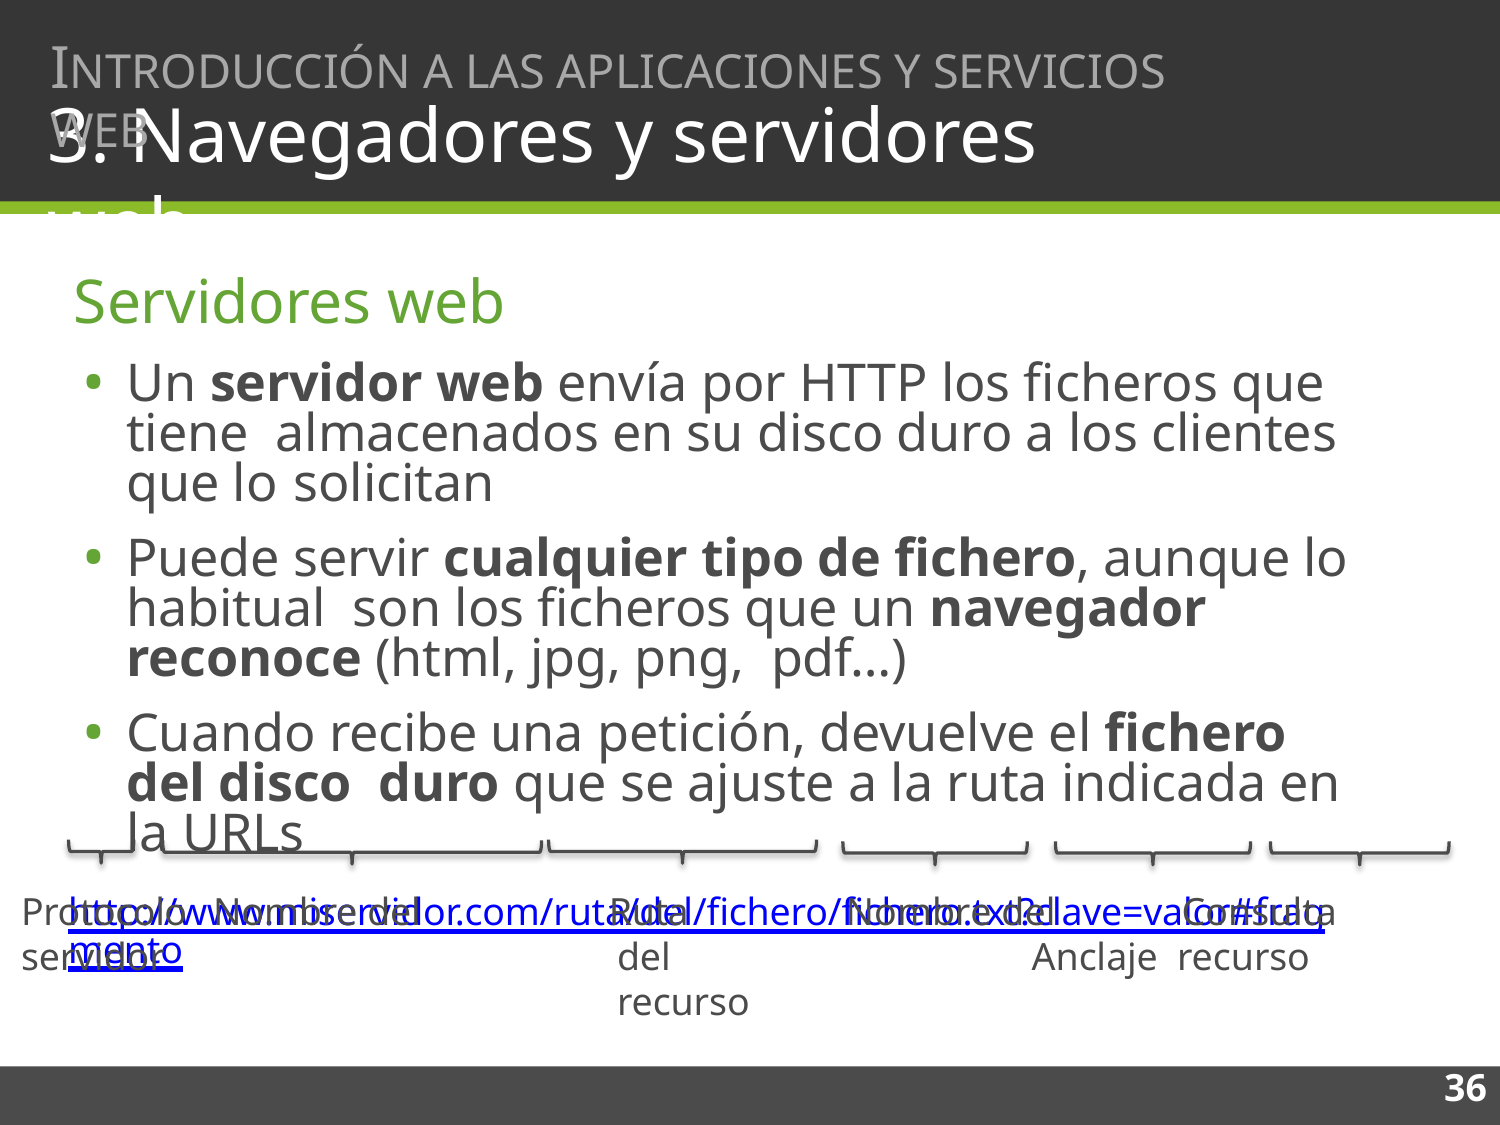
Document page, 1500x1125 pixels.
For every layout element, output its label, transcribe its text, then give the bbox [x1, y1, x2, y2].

text_box [548, 839, 817, 864]
text_box [1044, 836, 1259, 880]
title 3. Navegadores y servidores web [45, 85, 1059, 276]
text_box Nombre del Consulta Anclaje recurso [843, 886, 1426, 979]
text_box Ruta del recurso [607, 886, 752, 1024]
text_box Servidores web Un servidor web envía por HTTP los ficheros que tiene almacenados en su disco duro a los clientes que lo solicitan Puede servir cualquier tipo de fichero, aunque lo habitual son los ficheros que un navegador reconoce (html, jpg, png, pdf…) Cuando recibe una petición, devuelve el fichero del disco duro que se ajuste a la ruta indicada en la URLs http://www.miservidor.com/ruta/del/fichero/fichero.txt?clave=valor#fragmento [66, 244, 1443, 940]
text_box [68, 839, 134, 864]
text_box Protocolo Nombre del servidor [18, 886, 554, 979]
text_box [842, 841, 1028, 865]
text_box [58, 834, 145, 878]
text_box [538, 834, 827, 878]
text_box [162, 840, 538, 865]
text_box [1270, 841, 1450, 865]
text_box [1055, 841, 1251, 865]
text_box INTRODUCCIÓN A LAS APLICACIONES Y SERVICIOS WEB [48, 28, 1193, 157]
text_box [152, 835, 552, 879]
slide_number 36 [1440, 1077, 1489, 1125]
text_box [832, 836, 1038, 880]
text_box [1259, 836, 1460, 880]
